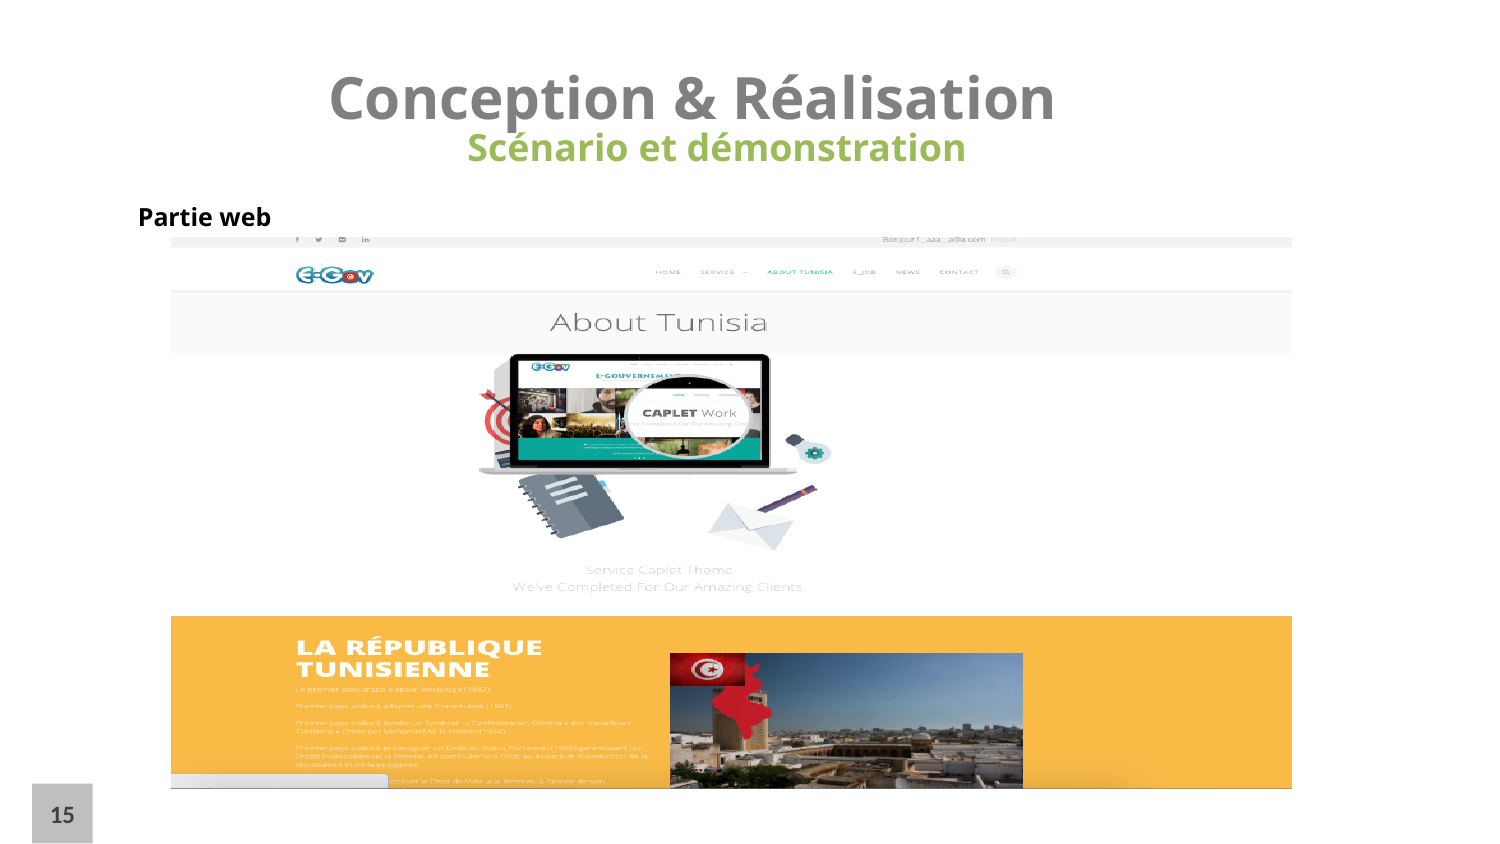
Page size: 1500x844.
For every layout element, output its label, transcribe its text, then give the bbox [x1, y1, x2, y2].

text_box Scénario et démonstration [379, 129, 1055, 163]
title Conception & Réalisation [230, 67, 1156, 126]
picture [170, 236, 1293, 790]
list Partie web [0, 200, 539, 233]
